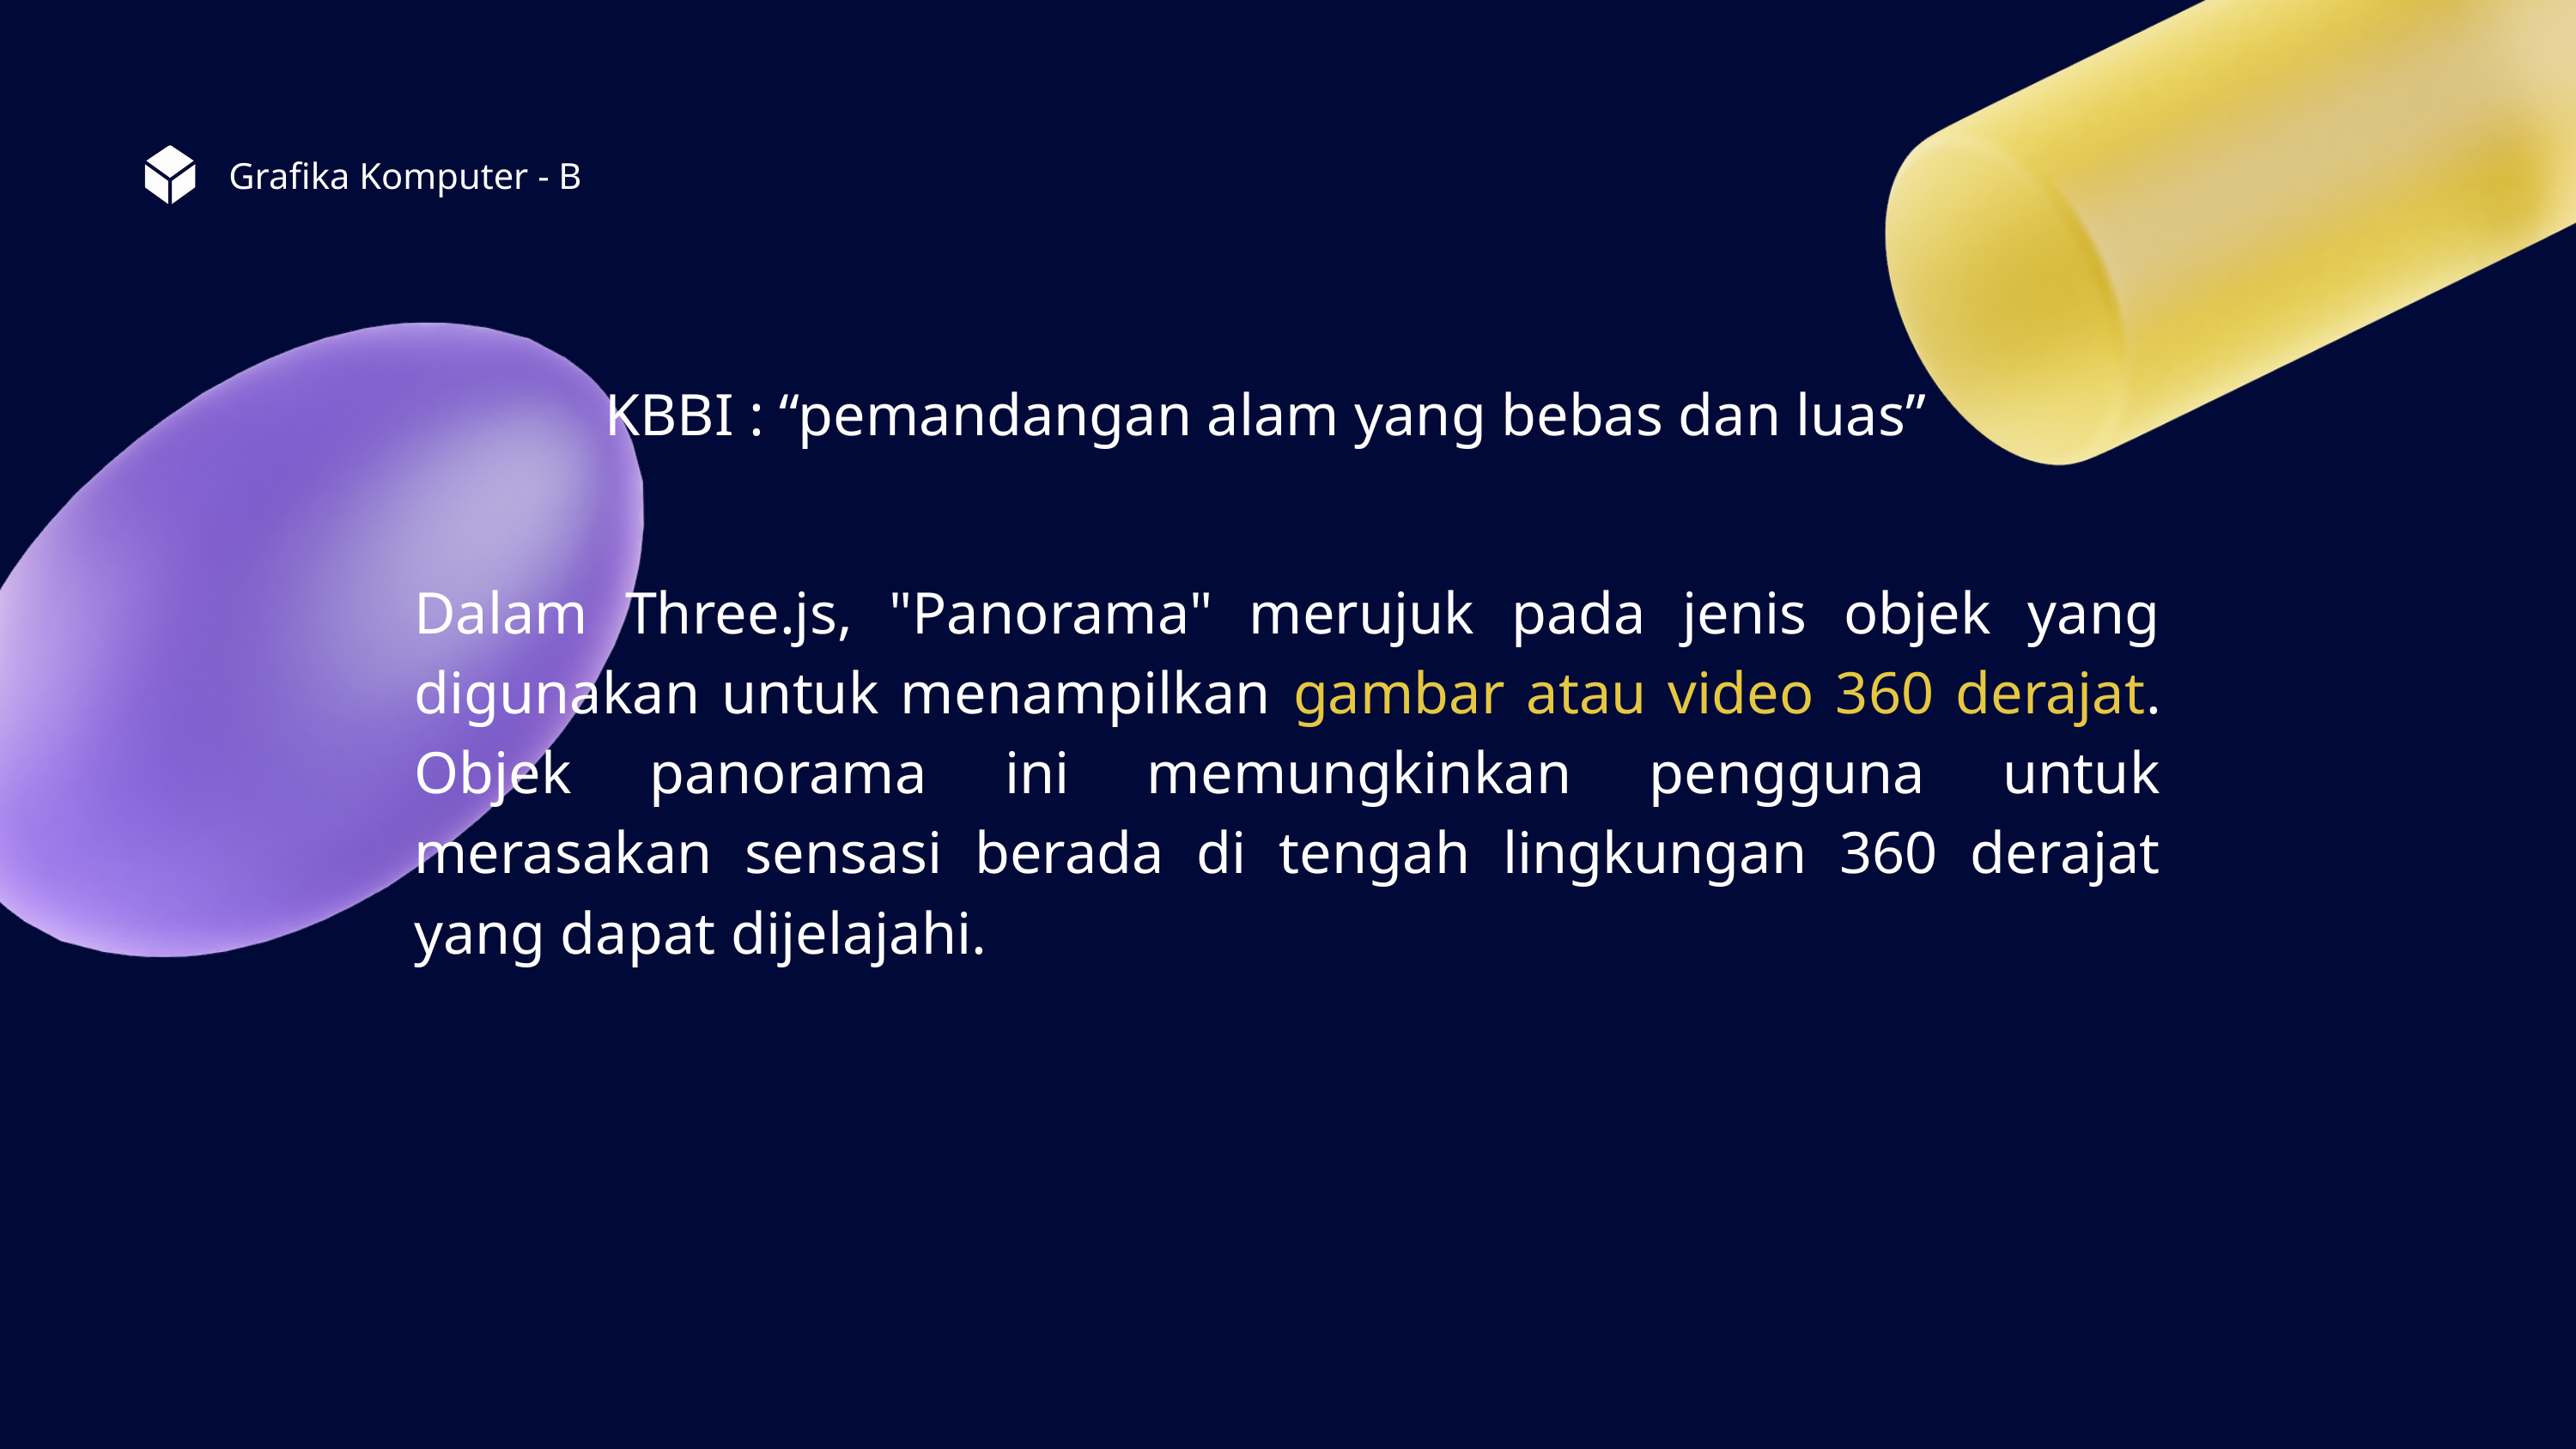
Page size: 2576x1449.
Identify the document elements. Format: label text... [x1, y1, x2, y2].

text_box [1880, 0, 2576, 471]
text_box [0, 318, 648, 961]
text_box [144, 144, 712, 204]
text_box Dalam Three.js, "Panorama" merujuk pada jenis objek yang digunakan untuk menampilkan gambar atau video 360 derajat. Objek panorama ini memungkinkan pengguna untuk merasakan sensasi berada di tengah lingkungan 360 derajat yang dapat dijelajahi. [414, 565, 2162, 1126]
text_box KBBI : “pemandangan alam yang bebas dan luas” [605, 367, 1971, 448]
